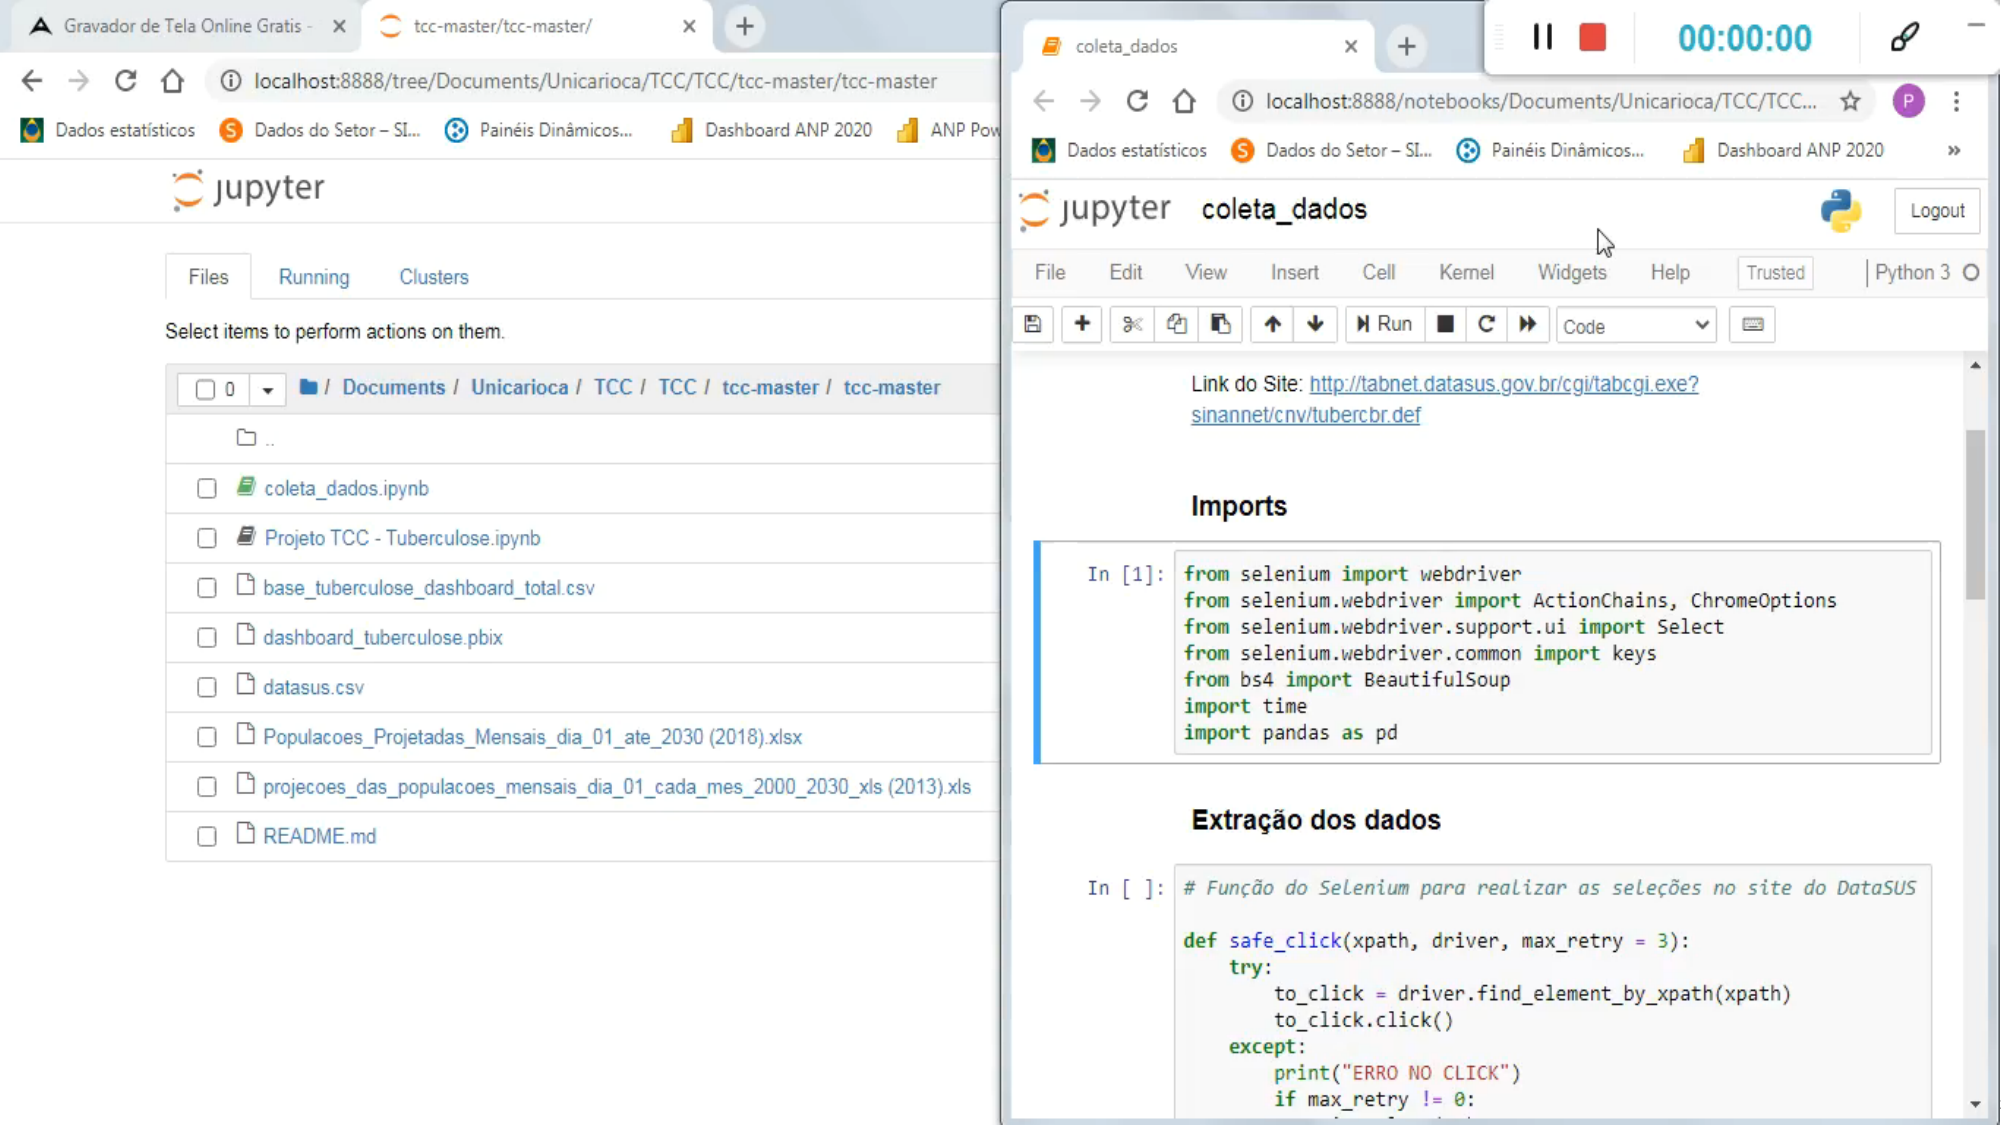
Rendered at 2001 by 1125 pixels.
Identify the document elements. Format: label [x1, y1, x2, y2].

text_box [0, 0, 2000, 1125]
